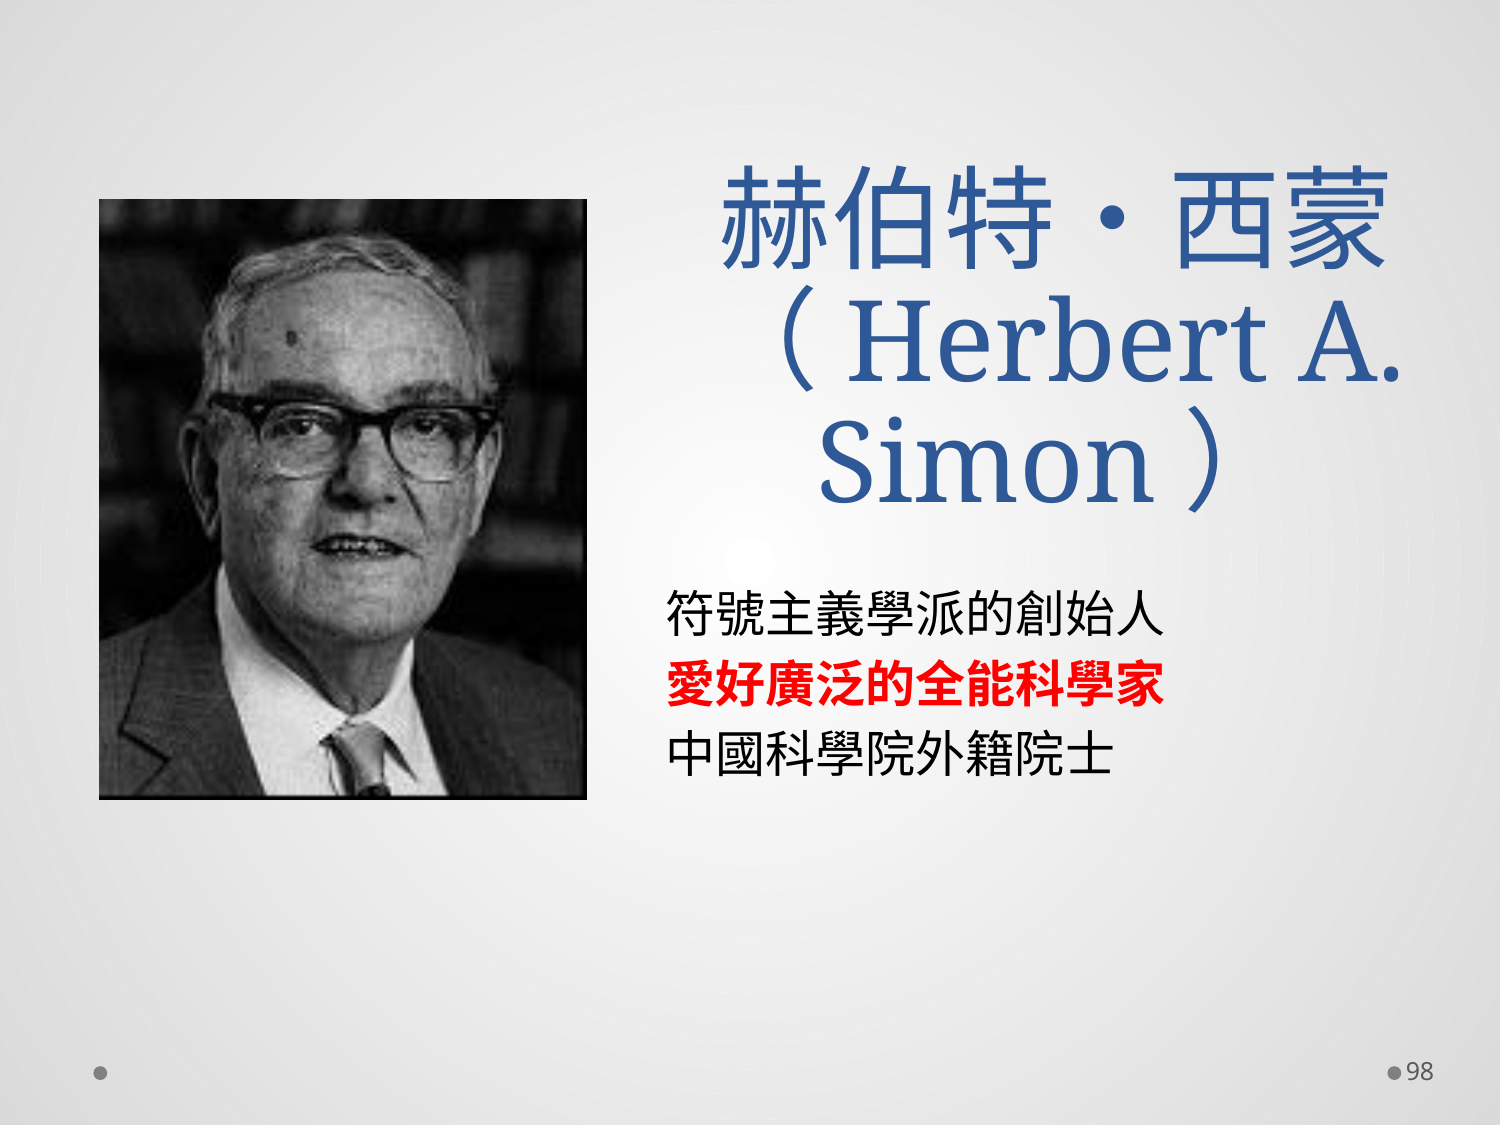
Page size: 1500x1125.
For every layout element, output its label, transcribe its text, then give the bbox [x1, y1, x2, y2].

list 符號主義學派的創始人 愛好廣泛的全能科學家 中國科學院外籍院士 [650, 575, 1388, 975]
title 赫伯特•西蒙 （Herbert A. Simon） [650, 419, 1463, 463]
slide_number 98 [1401, 1042, 1494, 1103]
title 赫伯特•西蒙 （Herbert A. Simon） [650, 224, 1463, 418]
picture [99, 199, 587, 801]
